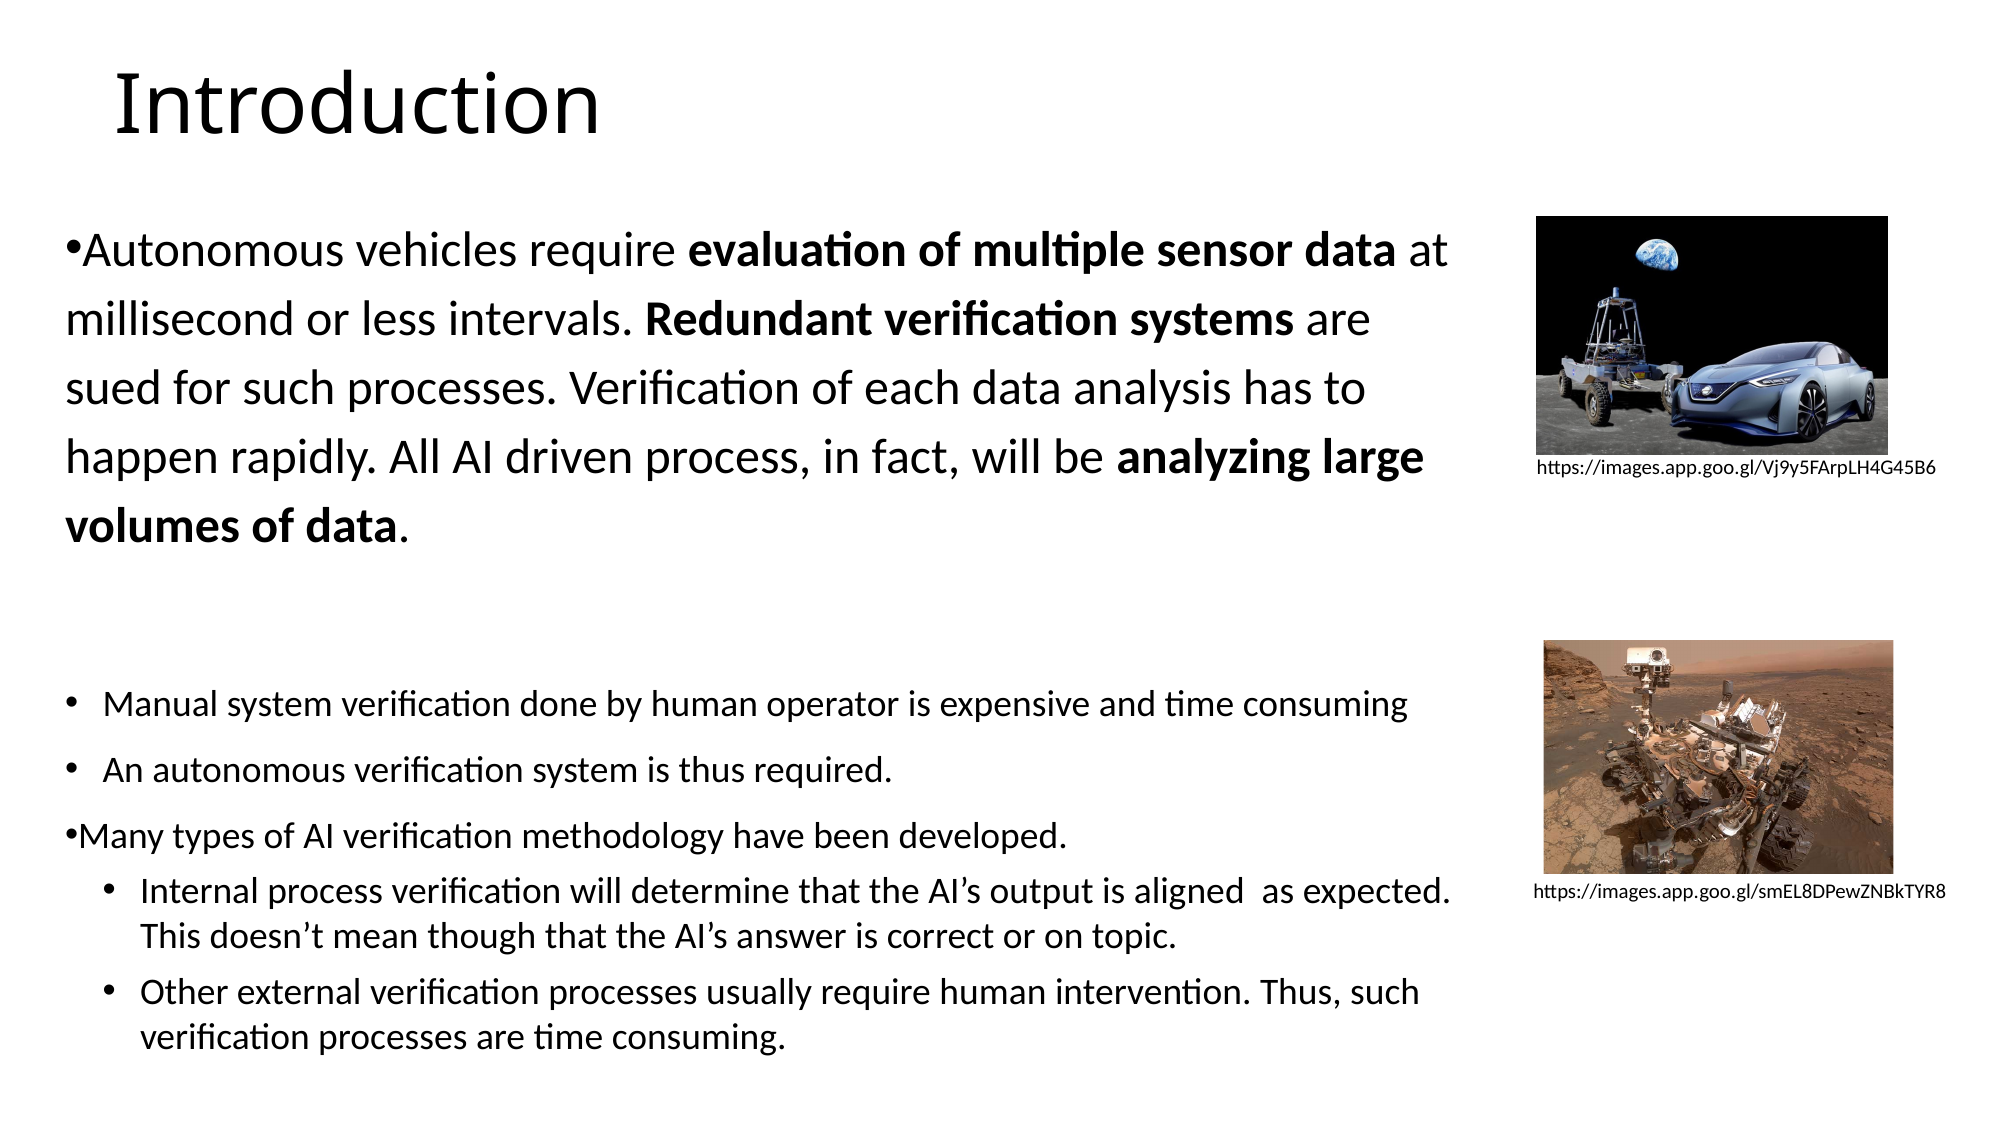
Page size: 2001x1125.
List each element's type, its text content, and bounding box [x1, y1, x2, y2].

title Introduction [99, 12, 1900, 200]
picture [1543, 640, 1894, 874]
picture [1536, 216, 1888, 455]
text_box https://images.app.goo.gl/Vj9y5FArpLH4G45B6 [1521, 446, 1975, 487]
text_box https://images.app.goo.gl/smEL8DPewZNBkTYR8 [1518, 870, 1982, 911]
text_box Autonomous vehicles require evaluation of multiple sensor data at millisecond or less intervals. Redundant verification systems are sued for such processes. Verification of each data analysis has to happen rapidly. All AI driven process, in fact, will be analyzing large volumes of data. Manual system verification done by human operator is expensive and time consuming An autonomous verification system is thus required. Many types of AI verification methodology have been developed. Internal process verification will determine that the AI’s output is aligned as expected. This doesn’t mean though that the AI’s answer is correct or on topic. Other external verification processes usually require human intervention. Thus, such verification processes are time consuming. [49, 200, 1475, 913]
